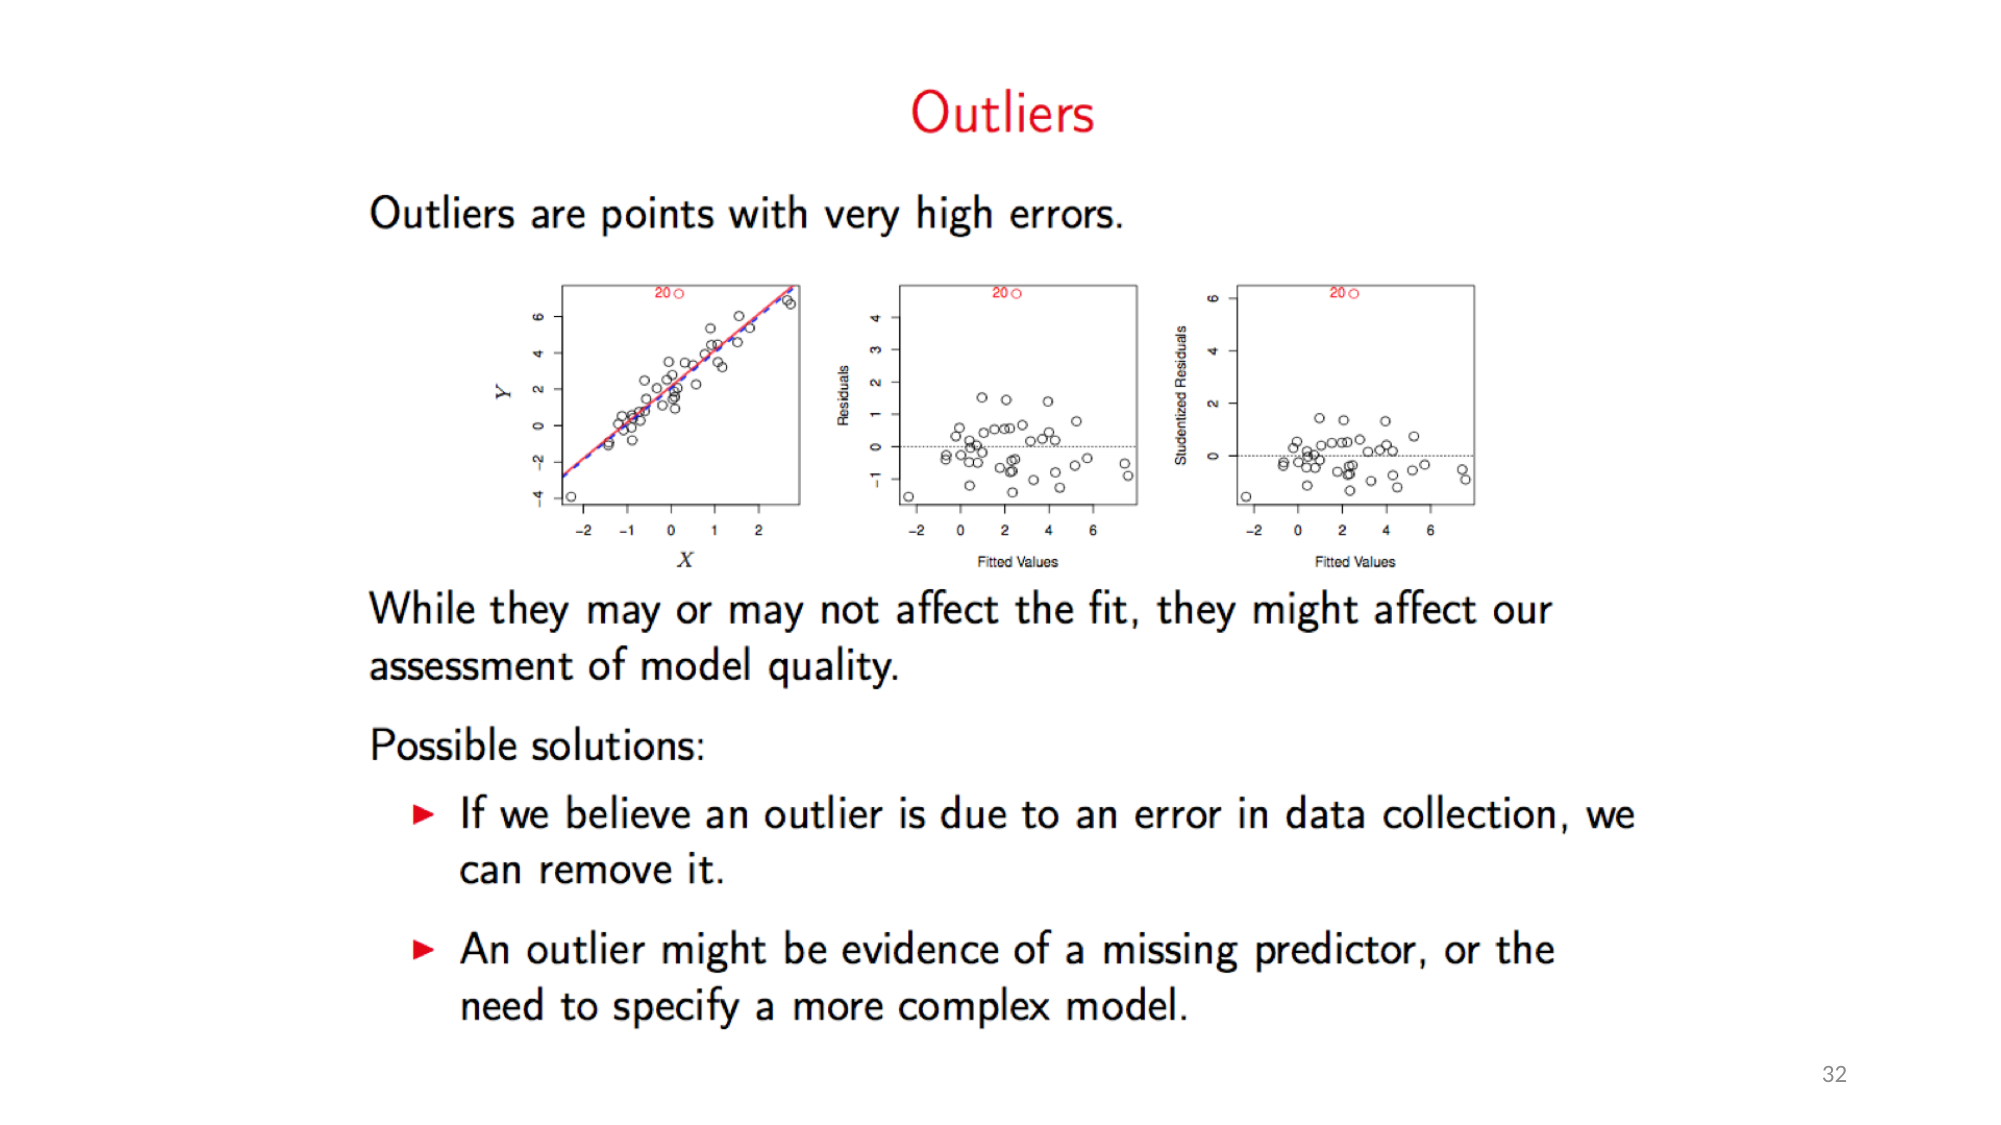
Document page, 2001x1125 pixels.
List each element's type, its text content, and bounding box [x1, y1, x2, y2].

picture [256, 22, 1742, 1100]
slide_number 32 [1412, 1042, 1863, 1103]
